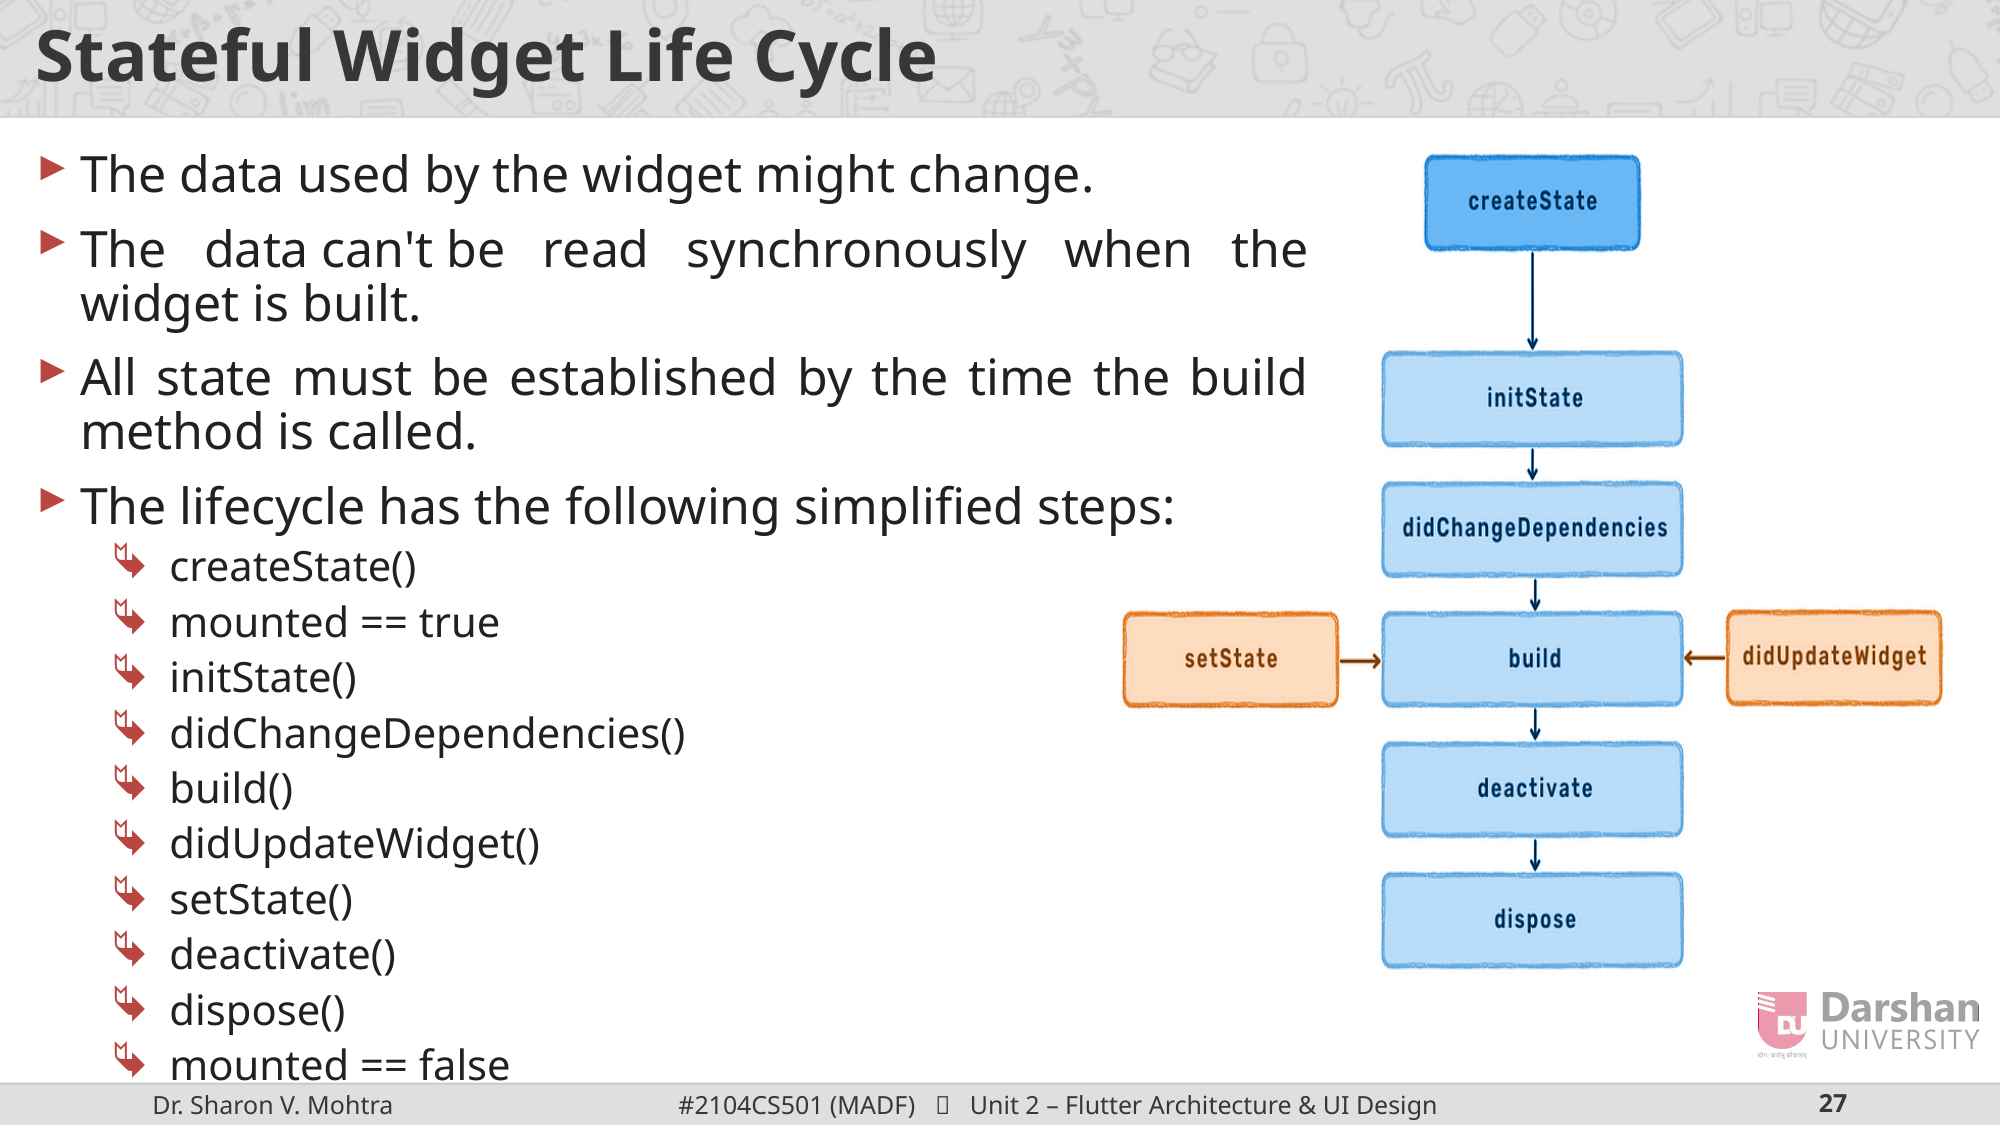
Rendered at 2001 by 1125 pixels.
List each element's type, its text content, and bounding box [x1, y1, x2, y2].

title App Bar Example [1758, 992, 1979, 1059]
list The data used by the widget might change. The data can't be read synchronously when the widget is built. All state must be established by the time the build method is called. The lifecycle has the following simplified steps: createState() mounted == true initState() didChangeDependencies() build() didUpdateWidget() setState() deactivate() dispose() mounted == false [21, 141, 1324, 1059]
picture [1114, 141, 1979, 984]
title Stateful Widget Life Cycle [0, 0, 2000, 117]
